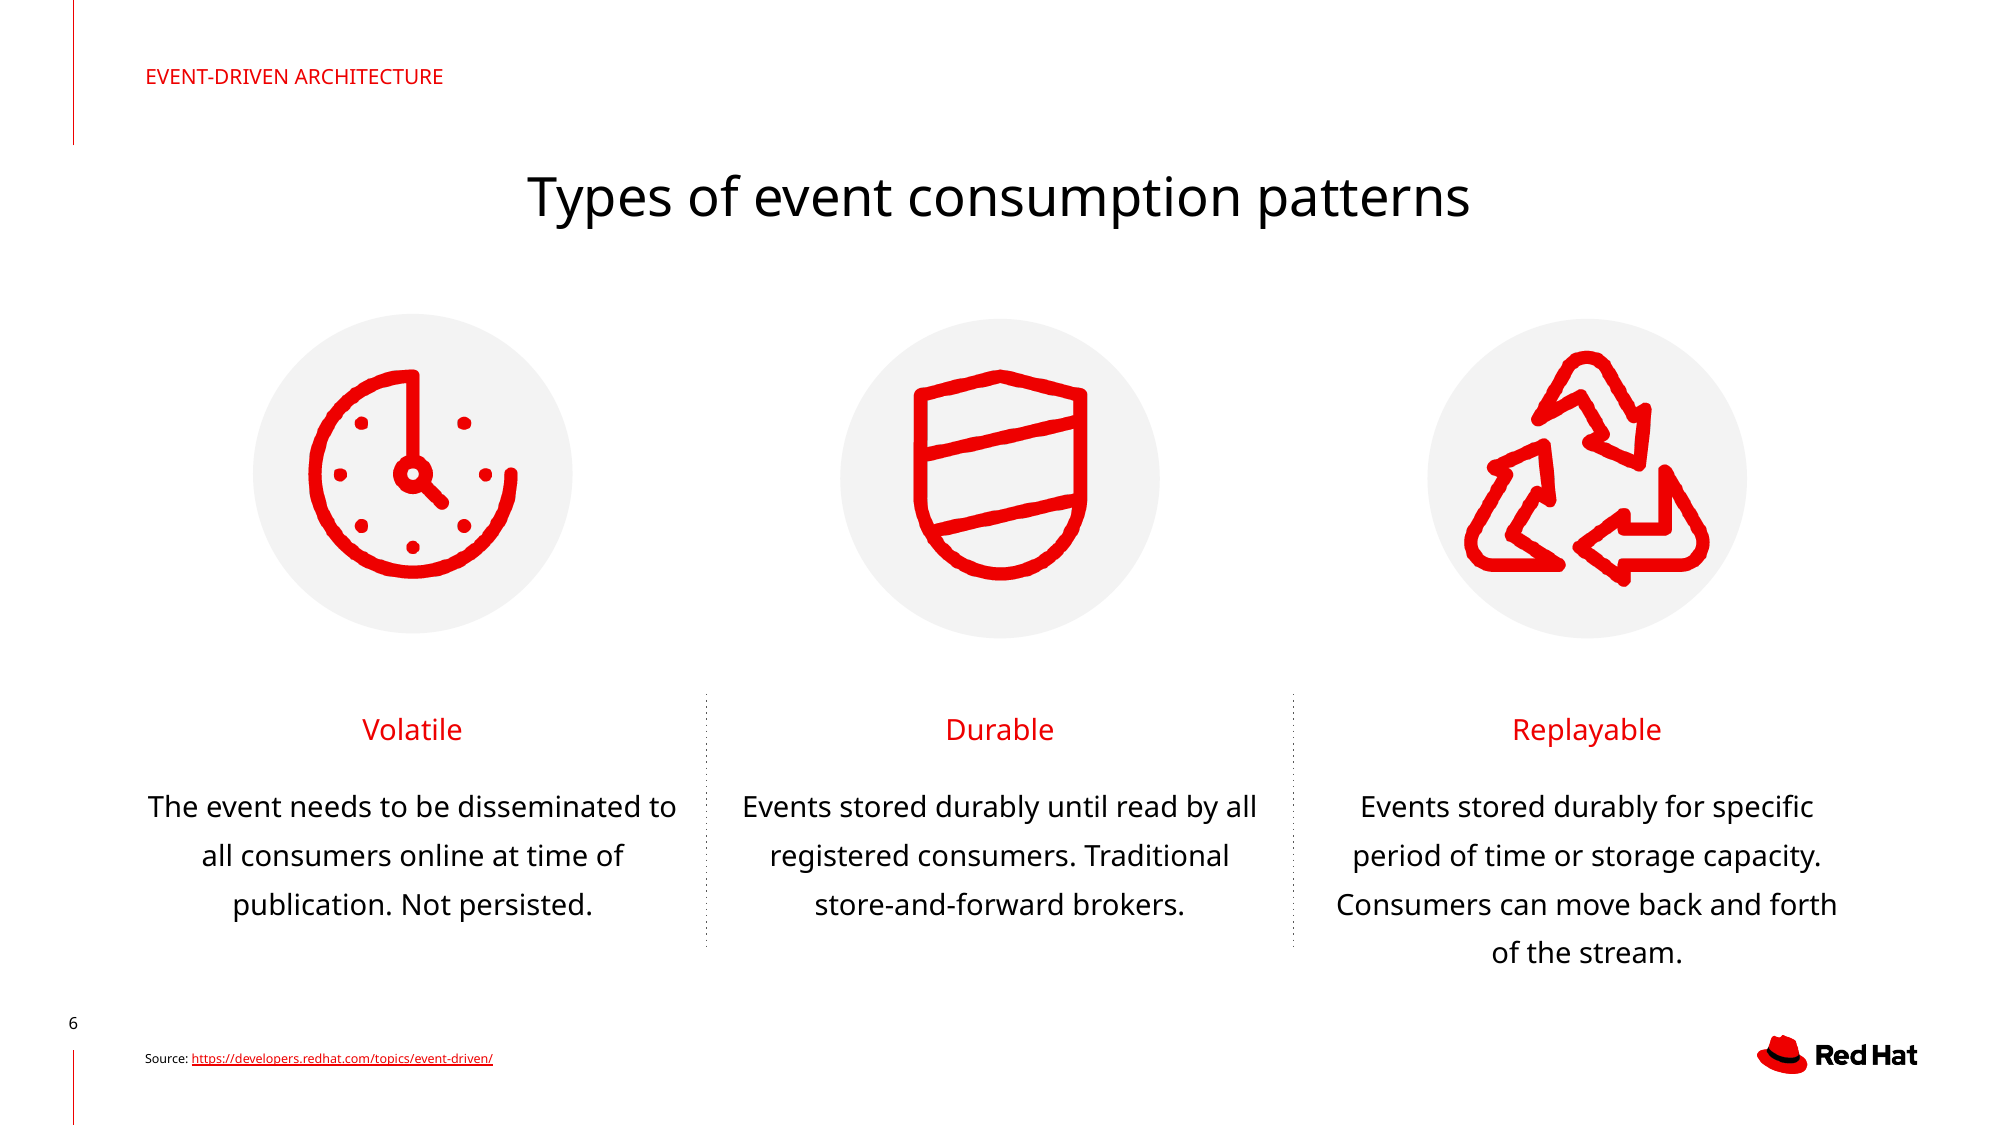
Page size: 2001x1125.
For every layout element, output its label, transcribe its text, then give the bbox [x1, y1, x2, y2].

title Types of event consumption patterns [145, 143, 1855, 234]
text_box [1542, 632, 1632, 639]
picture [252, 313, 573, 634]
subtitle Events stored durably until read by all registered consumers. Traditional store-and-forward brokers. [732, 774, 1267, 925]
picture [1757, 1035, 1918, 1074]
subtitle Source: https://developers.redhat.com/topics/event-driven/ [145, 1012, 1458, 1104]
subtitle Replayable [1320, 693, 1855, 747]
picture [839, 313, 1160, 634]
subtitle Events stored durably for specific period of time or storage capacity. Consumers can move back and forth of the stream. [1320, 774, 1855, 925]
slide_number ‹#› [13, 1012, 134, 1036]
subtitle Volatile [145, 693, 680, 747]
subtitle The event needs to be disseminated to all consumers online at time of publication. Not persisted. [145, 774, 680, 925]
subtitle Durable [732, 693, 1267, 747]
picture [1427, 303, 1748, 624]
subtitle EVENT-DRIVEN ARCHITECTURE [73, 9, 919, 143]
